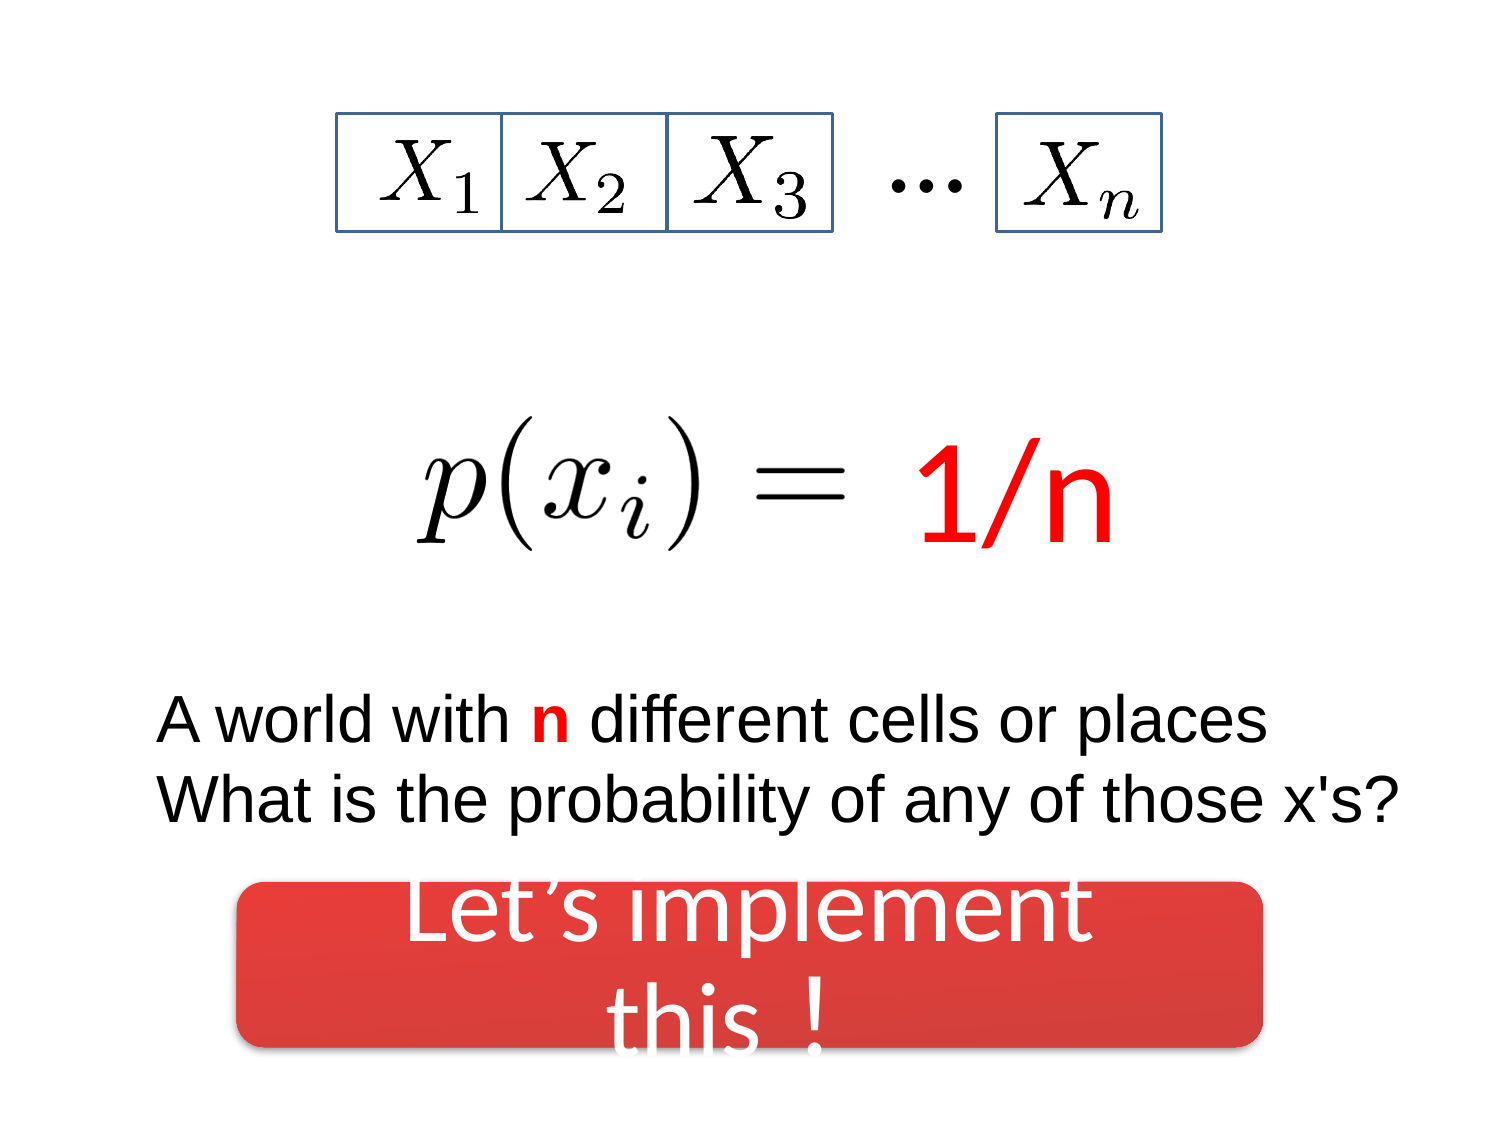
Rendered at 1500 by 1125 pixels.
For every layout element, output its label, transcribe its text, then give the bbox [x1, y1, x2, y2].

picture [525, 141, 625, 214]
text_box [500, 112, 666, 233]
text_box [995, 112, 1163, 233]
text_box [335, 112, 500, 233]
text_box … [874, 72, 963, 222]
text_box A world with n different cells or places What is the probability of any of those x's? [141, 668, 1418, 844]
text_box 1/n [891, 385, 1188, 580]
text_box [666, 112, 834, 233]
picture [1022, 141, 1139, 219]
picture [693, 136, 807, 219]
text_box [236, 881, 1264, 1048]
picture [416, 416, 846, 552]
picture [378, 140, 478, 214]
